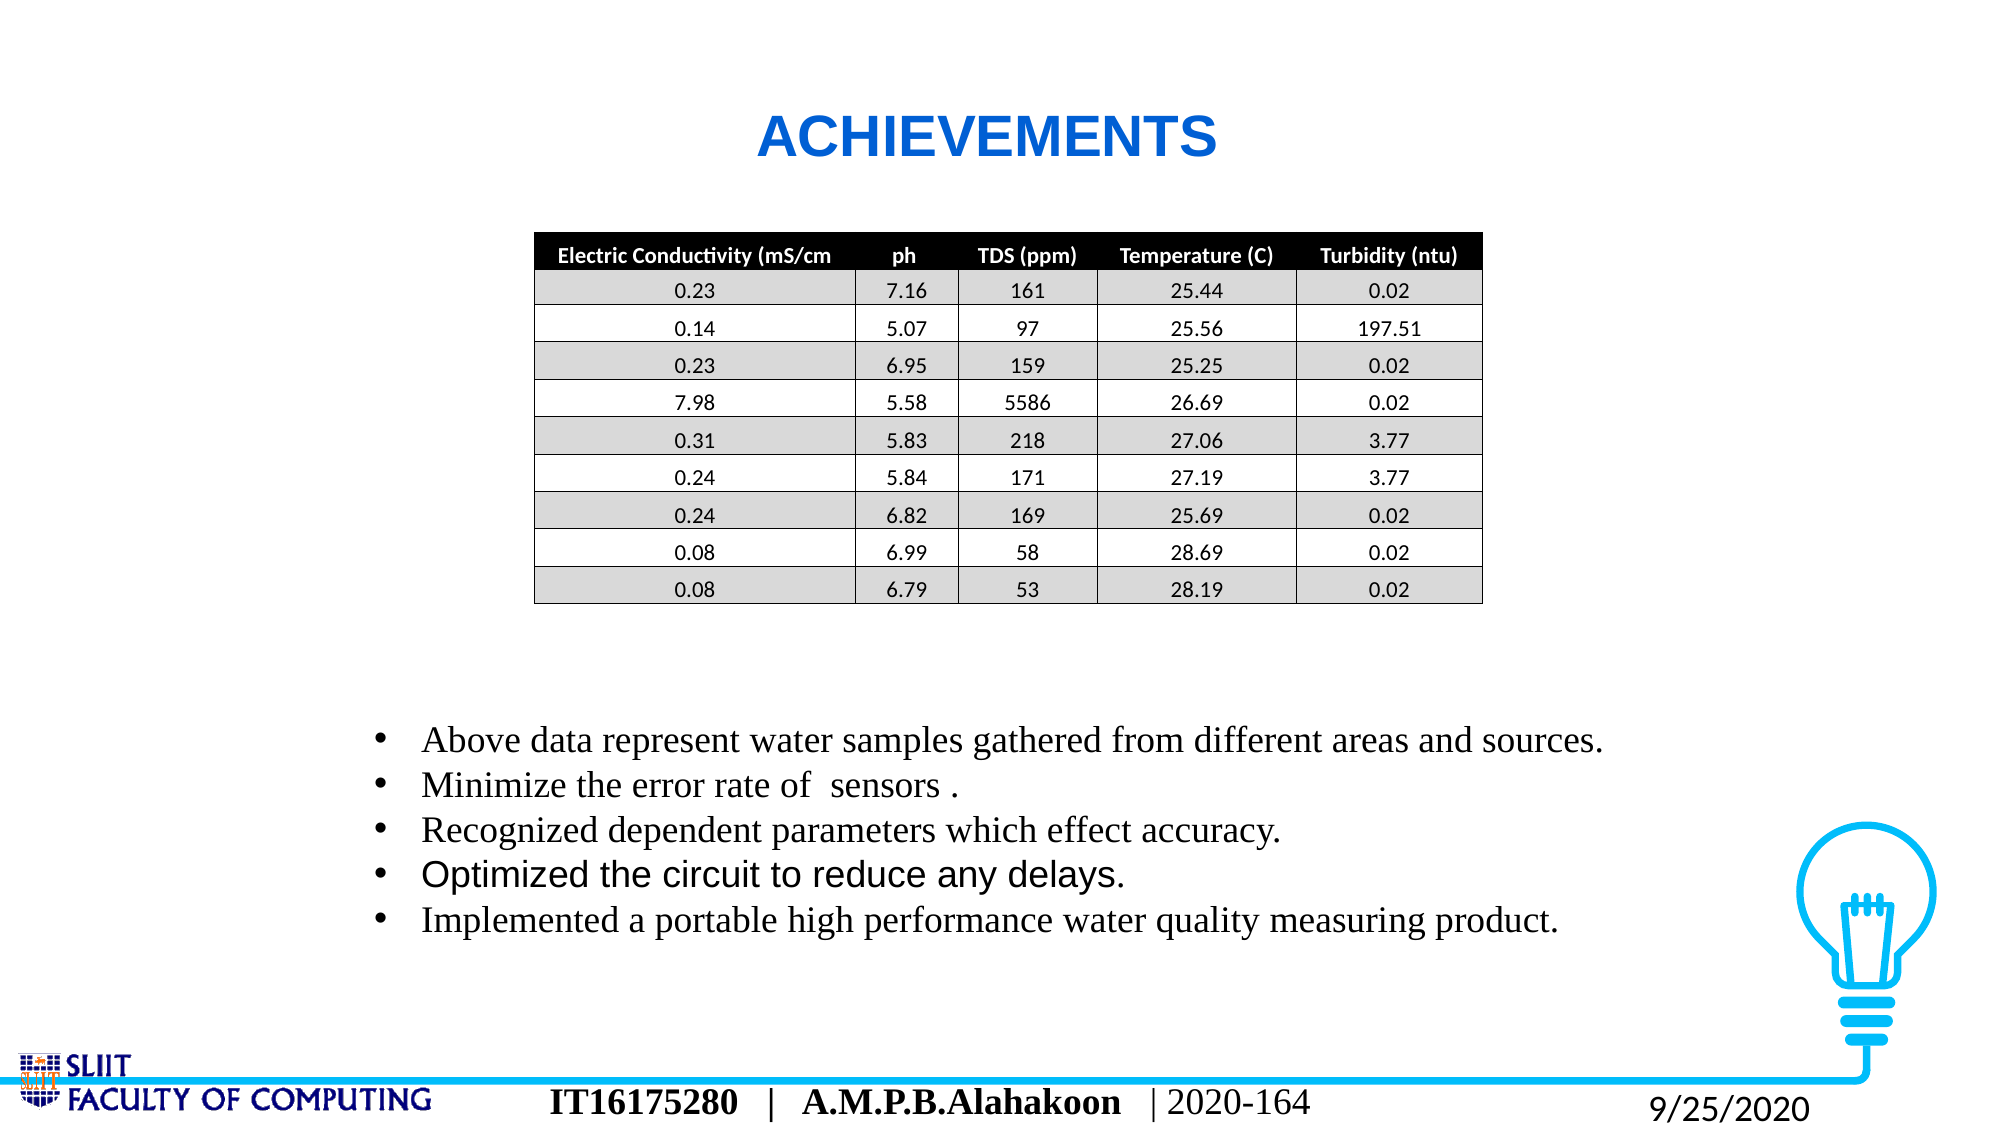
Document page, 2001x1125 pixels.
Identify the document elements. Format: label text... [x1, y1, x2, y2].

table_cell 0.02 [1297, 529, 1482, 566]
table_header ph [856, 233, 958, 269]
table_cell 0.08 [535, 567, 855, 603]
table_cell 53 [959, 567, 1097, 603]
table_cell 161 [959, 270, 1097, 304]
table_cell 26.69 [1098, 380, 1296, 416]
table_cell 5.84 [856, 455, 958, 491]
table_cell 27.06 [1098, 417, 1296, 454]
table_header Turbidity (ntu) [1297, 233, 1482, 269]
table_cell 171 [959, 455, 1097, 491]
text_box Above data represent water samples gathered from different areas and sources. Minimize the error rate of sensors . Recognized dependent parameters which effect accuracy. Optimized the circuit to reduce any delays. Implemented a portable high performance water quality measuring product. [359, 707, 1670, 993]
table_cell 28.19 [1098, 567, 1296, 603]
table_cell 28.69 [1098, 529, 1296, 566]
table_cell 5.83 [856, 417, 958, 454]
table_cell 7.98 [535, 380, 855, 416]
table_cell 197.51 [1297, 305, 1482, 341]
table_cell 169 [959, 492, 1097, 528]
table_cell 7.16 [856, 270, 958, 304]
table_cell 0.24 [535, 492, 855, 528]
table_cell 218 [959, 417, 1097, 454]
table_cell 3.77 [1297, 417, 1482, 454]
table_cell 5586 [959, 380, 1097, 416]
table_cell 0.24 [535, 455, 855, 491]
table_cell 6.79 [856, 567, 958, 603]
table_header Electric Conductivity (mS/cm [535, 233, 855, 269]
table_cell 27.19 [1098, 455, 1296, 491]
picture [1, 1034, 452, 1124]
table_cell 0.14 [535, 305, 855, 341]
table_cell 0.08 [535, 529, 855, 566]
table_cell 159 [959, 342, 1097, 379]
table_cell 5.07 [856, 305, 958, 341]
table_cell 5.58 [856, 380, 958, 416]
table_cell 97 [959, 305, 1097, 341]
table_cell 0.23 [535, 342, 855, 379]
table_cell 0.02 [1297, 270, 1482, 304]
table_cell 0.02 [1297, 380, 1482, 416]
table_cell 6.82 [856, 492, 958, 528]
table_cell 25.25 [1098, 342, 1296, 379]
table_cell 0.31 [535, 417, 855, 454]
table_cell 58 [959, 529, 1097, 566]
table_cell 0.02 [1297, 567, 1482, 603]
table_cell 25.56 [1098, 305, 1296, 341]
table_cell 3.77 [1297, 455, 1482, 491]
text_box IT16175280 | A.M.P.B.Alahakoon | 2020-164 [534, 1095, 1535, 1125]
table_cell 25.44 [1098, 270, 1296, 304]
table_cell 0.02 [1297, 342, 1482, 379]
table_header TDS (ppm) [959, 233, 1097, 269]
table_cell 25.69 [1098, 492, 1296, 528]
table_cell 0.02 [1297, 492, 1482, 528]
text_box 9/25/2020 [1633, 1076, 1838, 1125]
table_cell 6.99 [856, 529, 958, 566]
text_box ACHIEVEMENTS [137, 10, 1838, 257]
table_header Temperature (C) [1098, 233, 1296, 269]
table_cell 6.95 [856, 342, 958, 379]
table_cell 0.23 [535, 270, 855, 304]
